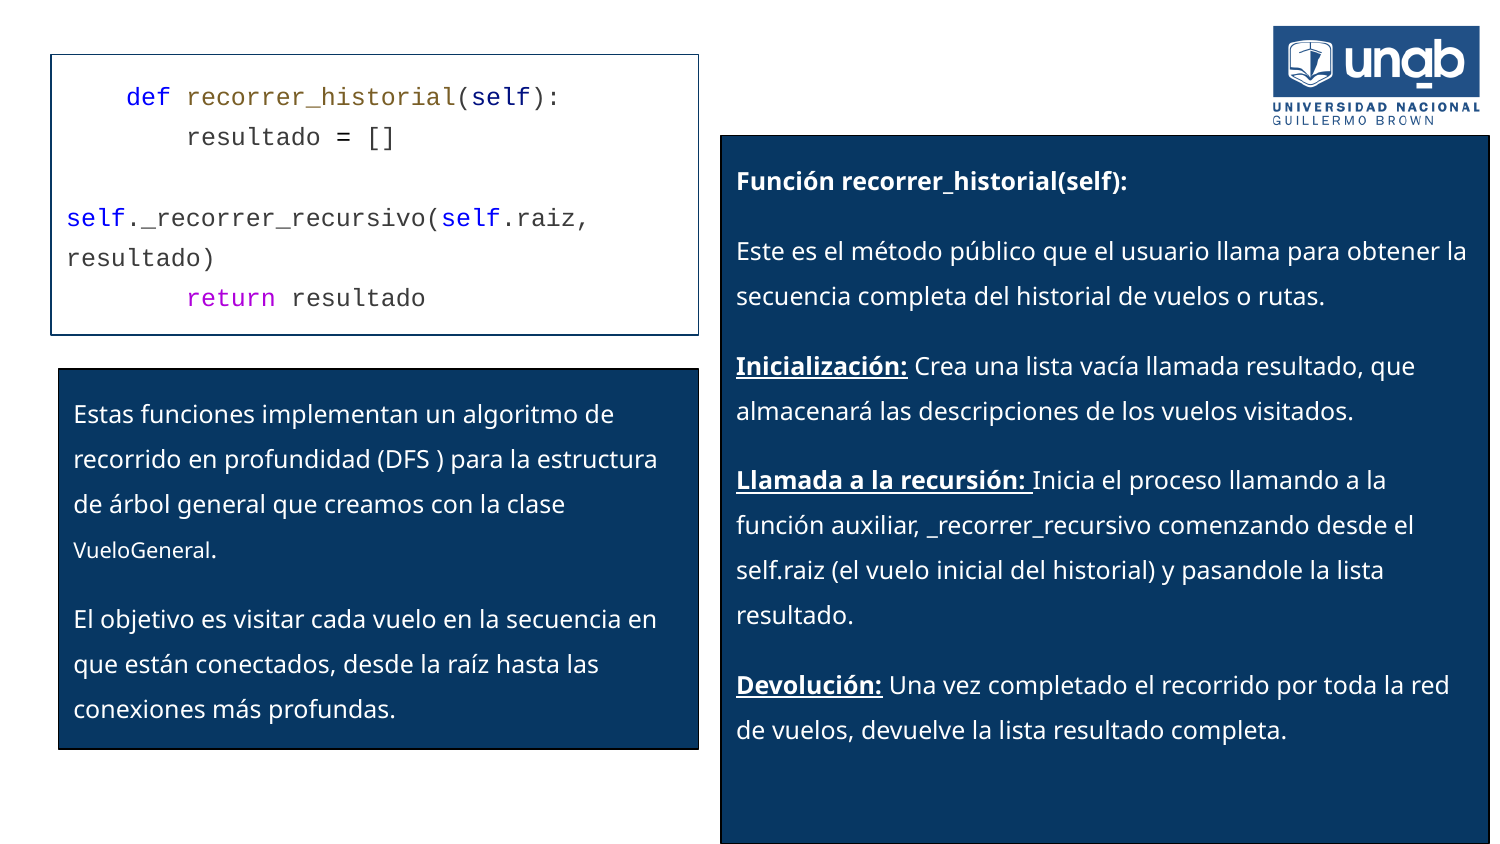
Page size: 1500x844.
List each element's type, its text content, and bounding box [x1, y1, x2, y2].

text_box Función recorrer_historial(self): Este es el método público que el usuario llama para obtener la secuencia completa del historial de vuelos o rutas. Inicialización: Crea una lista vacía llamada resultado, que almacenará las descripciones de los vuelos visitados. Llamada a la recursión: Inicia el proceso llamando a la función auxiliar, _recorrer_recursivo comenzando desde el self.raiz (el vuelo inicial del historial) y pasandole la lista resultado. Devolución: Una vez completado el recorrido por toda la red de vuelos, devuelve la lista resultado completa. [720, 135, 1489, 844]
text_box Estas funciones implementan un algoritmo de recorrido en profundidad (DFS ) para la estructura de árbol general que creamos con la clase VueloGeneral. El objetivo es visitar cada vuelo en la secuencia en que están conectados, desde la raíz hasta las conexiones más profundas. [58, 368, 699, 750]
picture [1259, 11, 1494, 139]
list def recorrer_historial(self): resultado = [] self._recorrer_recursivo(self.raiz, resultado) return resultado [51, 54, 699, 336]
